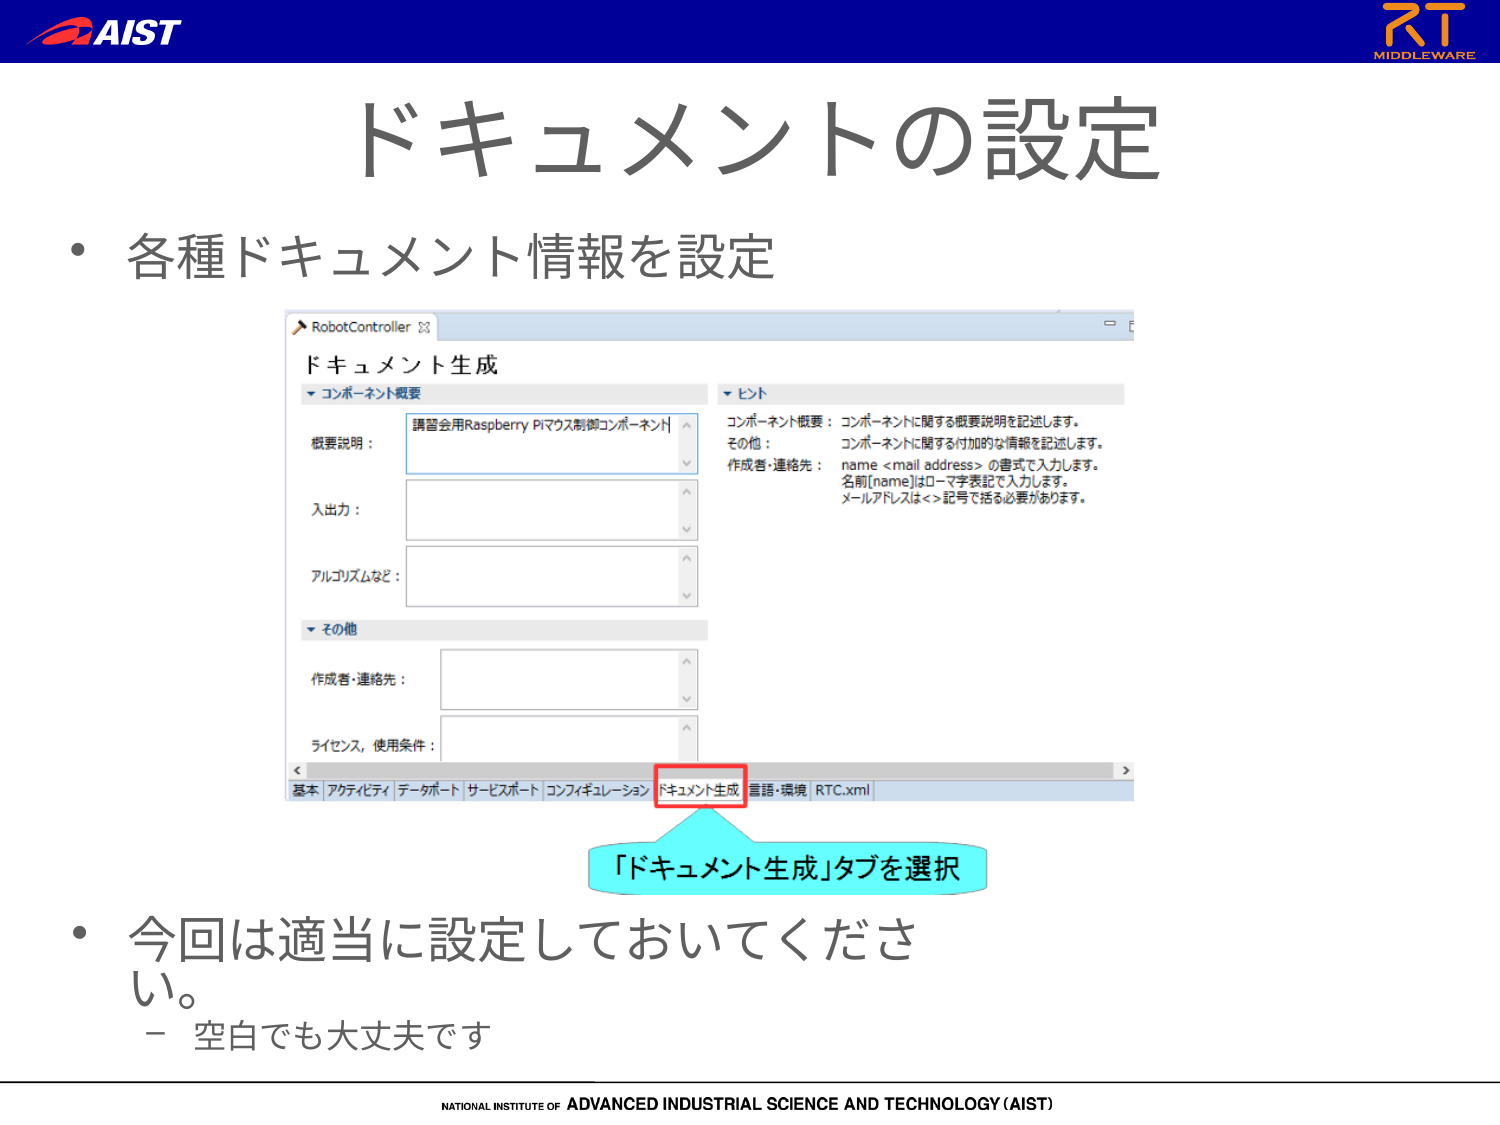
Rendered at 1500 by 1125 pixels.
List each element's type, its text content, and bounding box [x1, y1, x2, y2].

title ドキュメントの設定 [29, 66, 1474, 208]
picture [0, 0, 1500, 63]
text_box 今回は適当に設定しておいてください。 空白でも大丈夫です [56, 912, 987, 1023]
text_box 各種ドキュメント情報を設定 [54, 230, 1312, 733]
picture [284, 308, 1135, 895]
picture [442, 1097, 1052, 1110]
